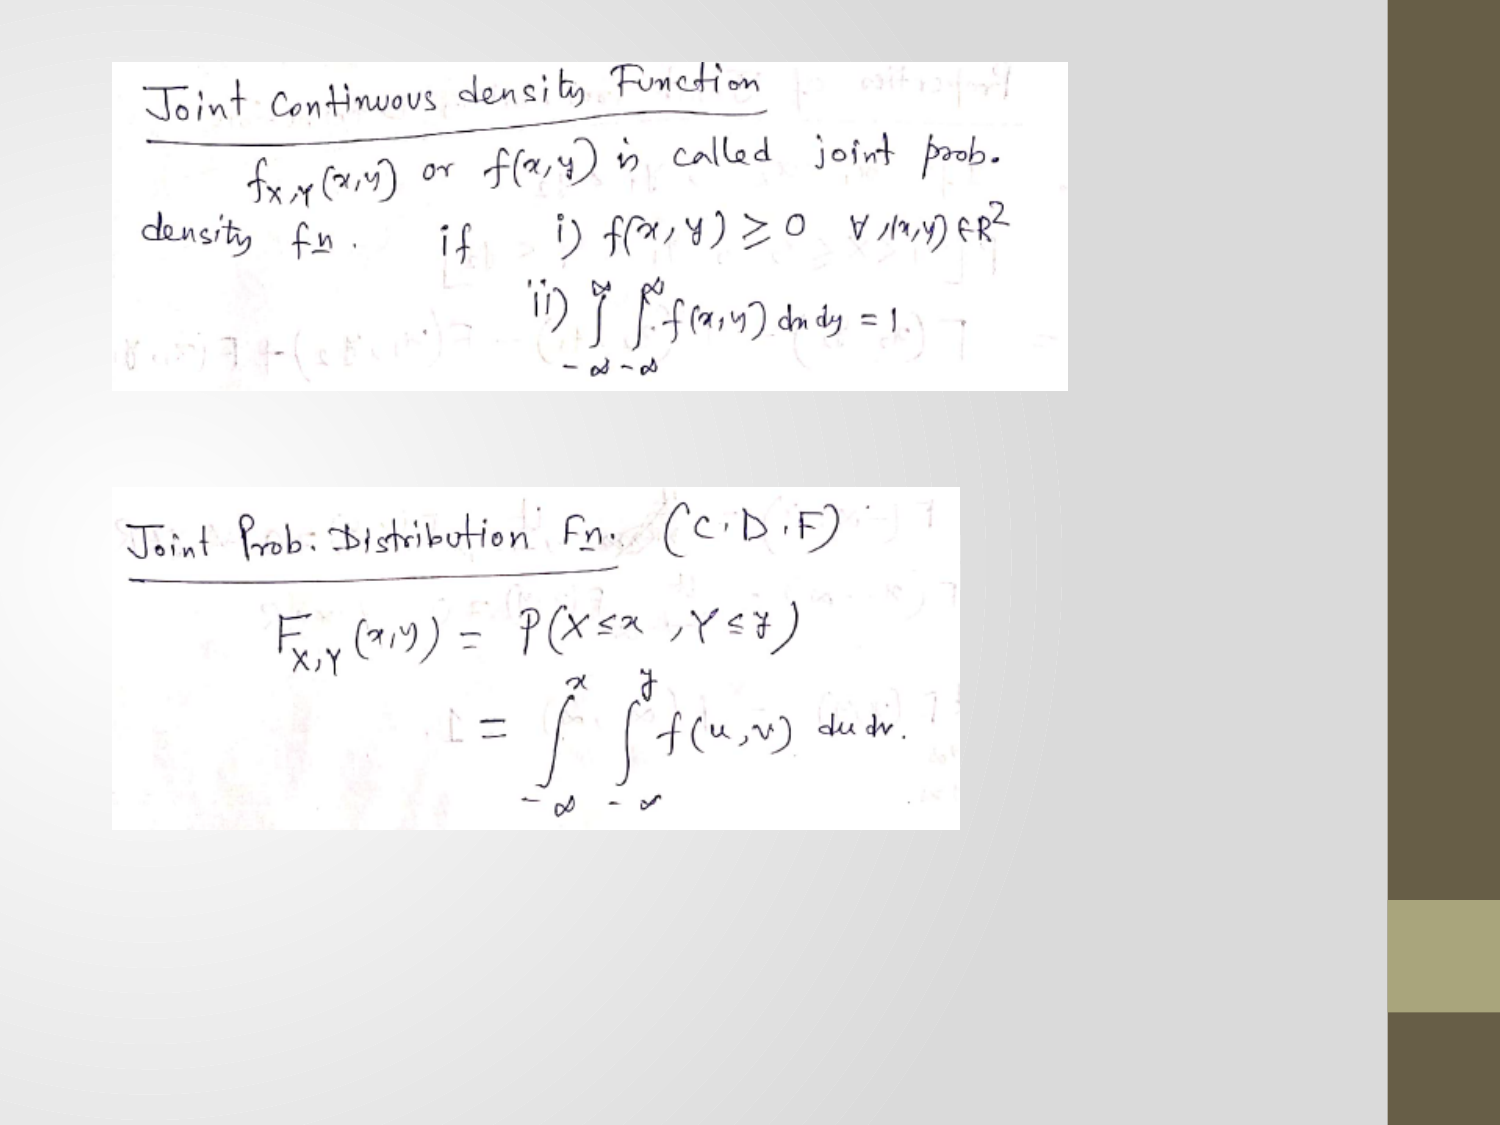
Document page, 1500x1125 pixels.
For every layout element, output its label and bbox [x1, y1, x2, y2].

picture [111, 61, 1068, 392]
picture [111, 486, 960, 831]
